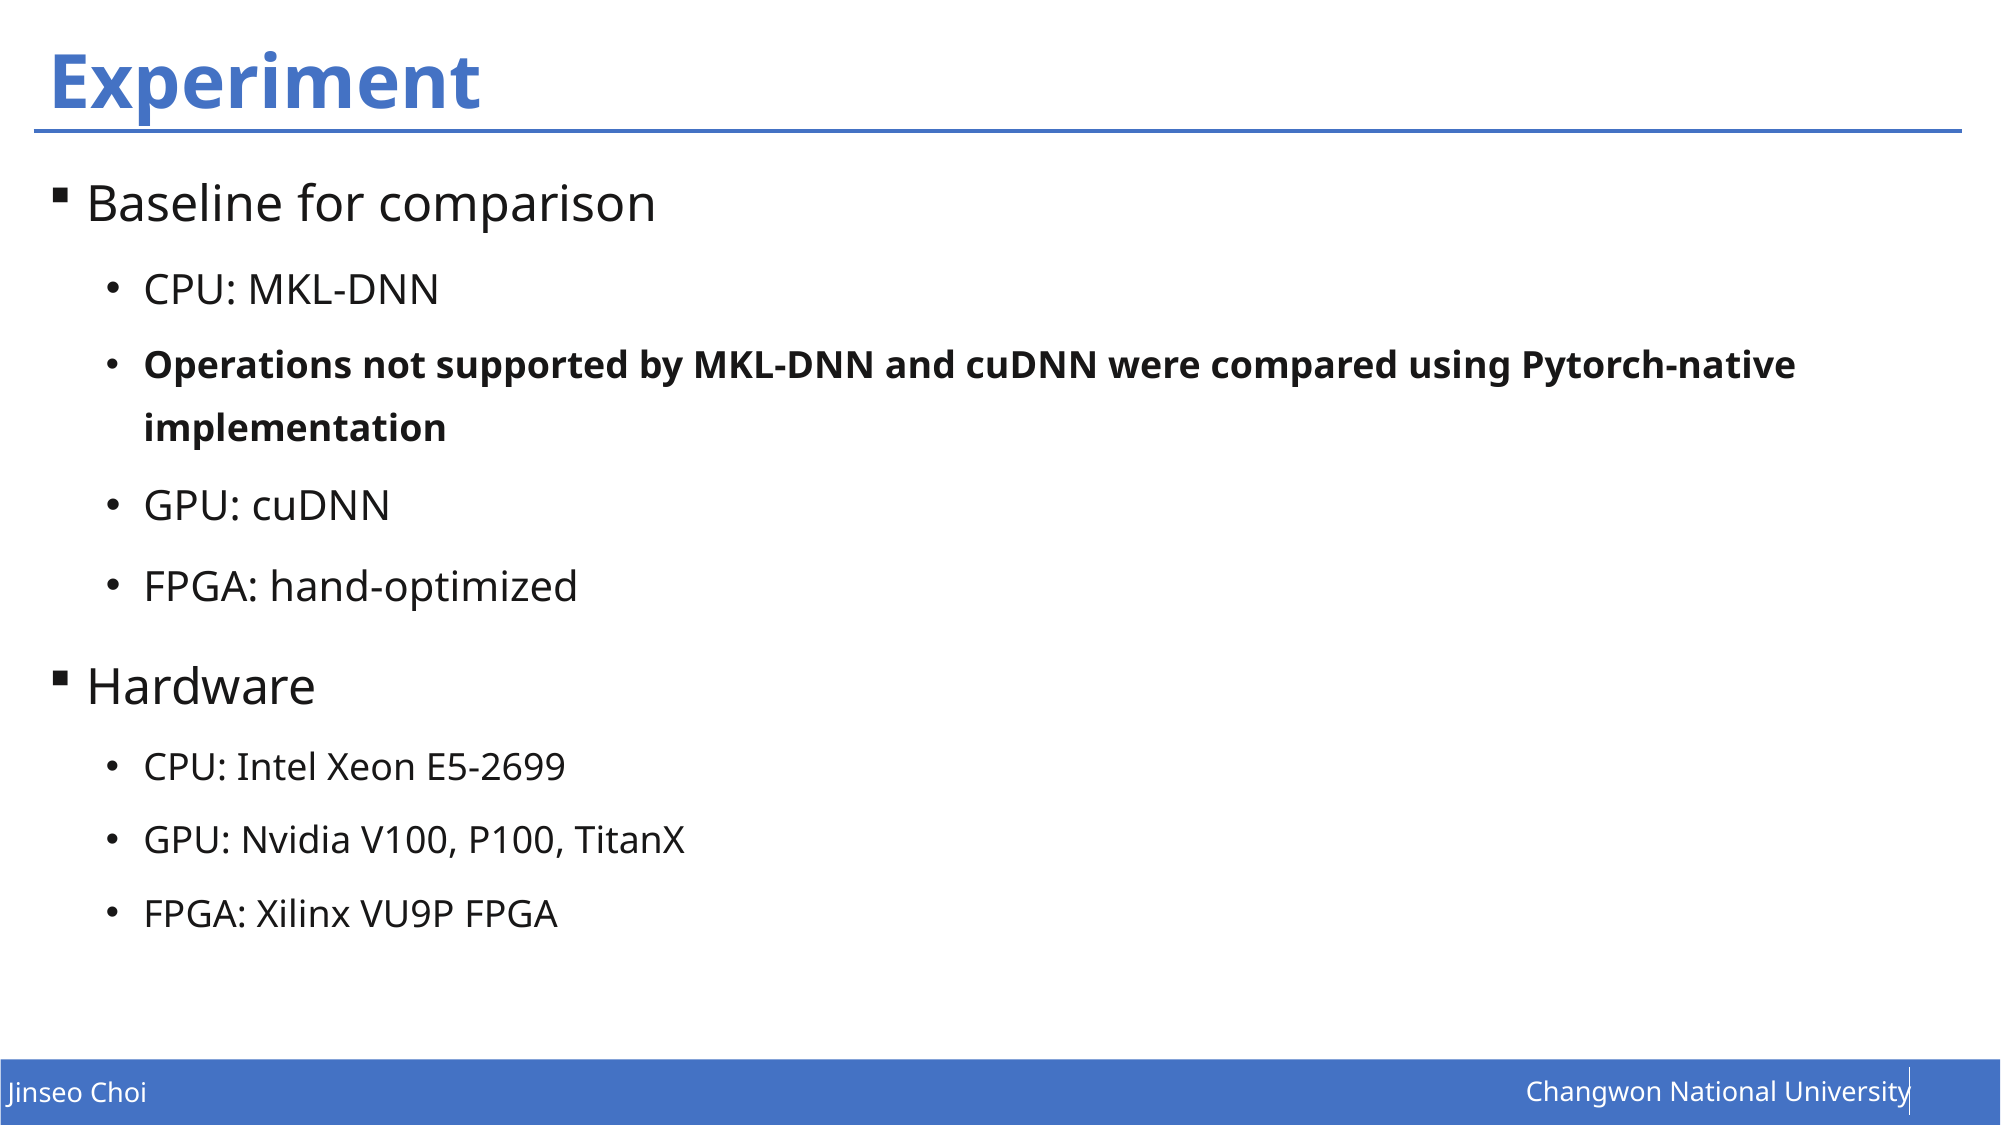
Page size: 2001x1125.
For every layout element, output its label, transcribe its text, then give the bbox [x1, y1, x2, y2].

list Baseline for comparison CPU: MKL-DNN Operations not supported by MKL-DNN and cuDNN were compared using Pytorch-native implementation GPU: cuDNN FPGA: hand-optimized Hardware CPU: Intel Xeon E5-2699 GPU: Nvidia V100, P100, TitanX FPGA: Xilinx VU9P FPGA [33, 140, 1963, 985]
title Experiment [33, 27, 1963, 140]
